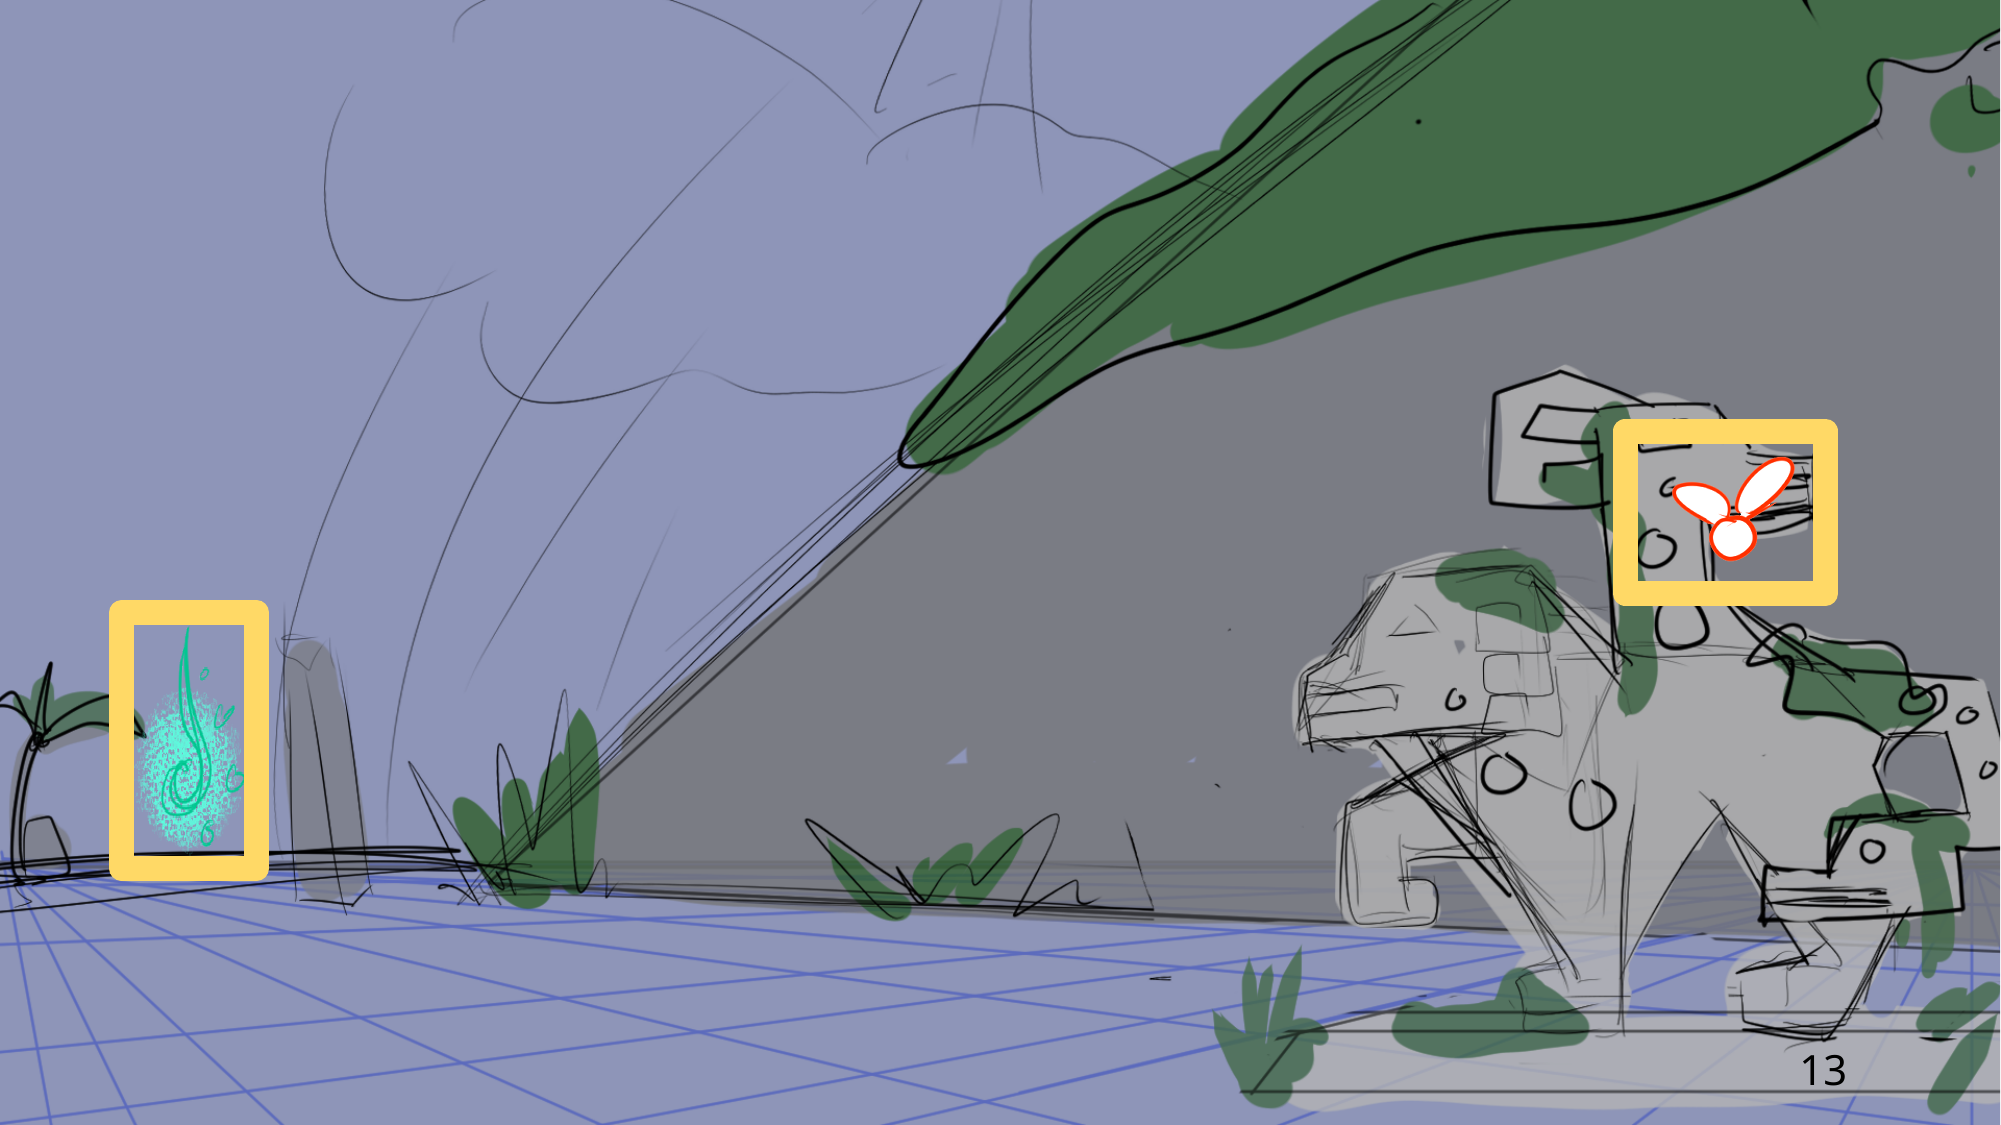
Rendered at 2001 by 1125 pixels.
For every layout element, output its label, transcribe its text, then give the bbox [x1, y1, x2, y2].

picture [0, 0, 2001, 1125]
slide_number 12 [1412, 1042, 1863, 1103]
